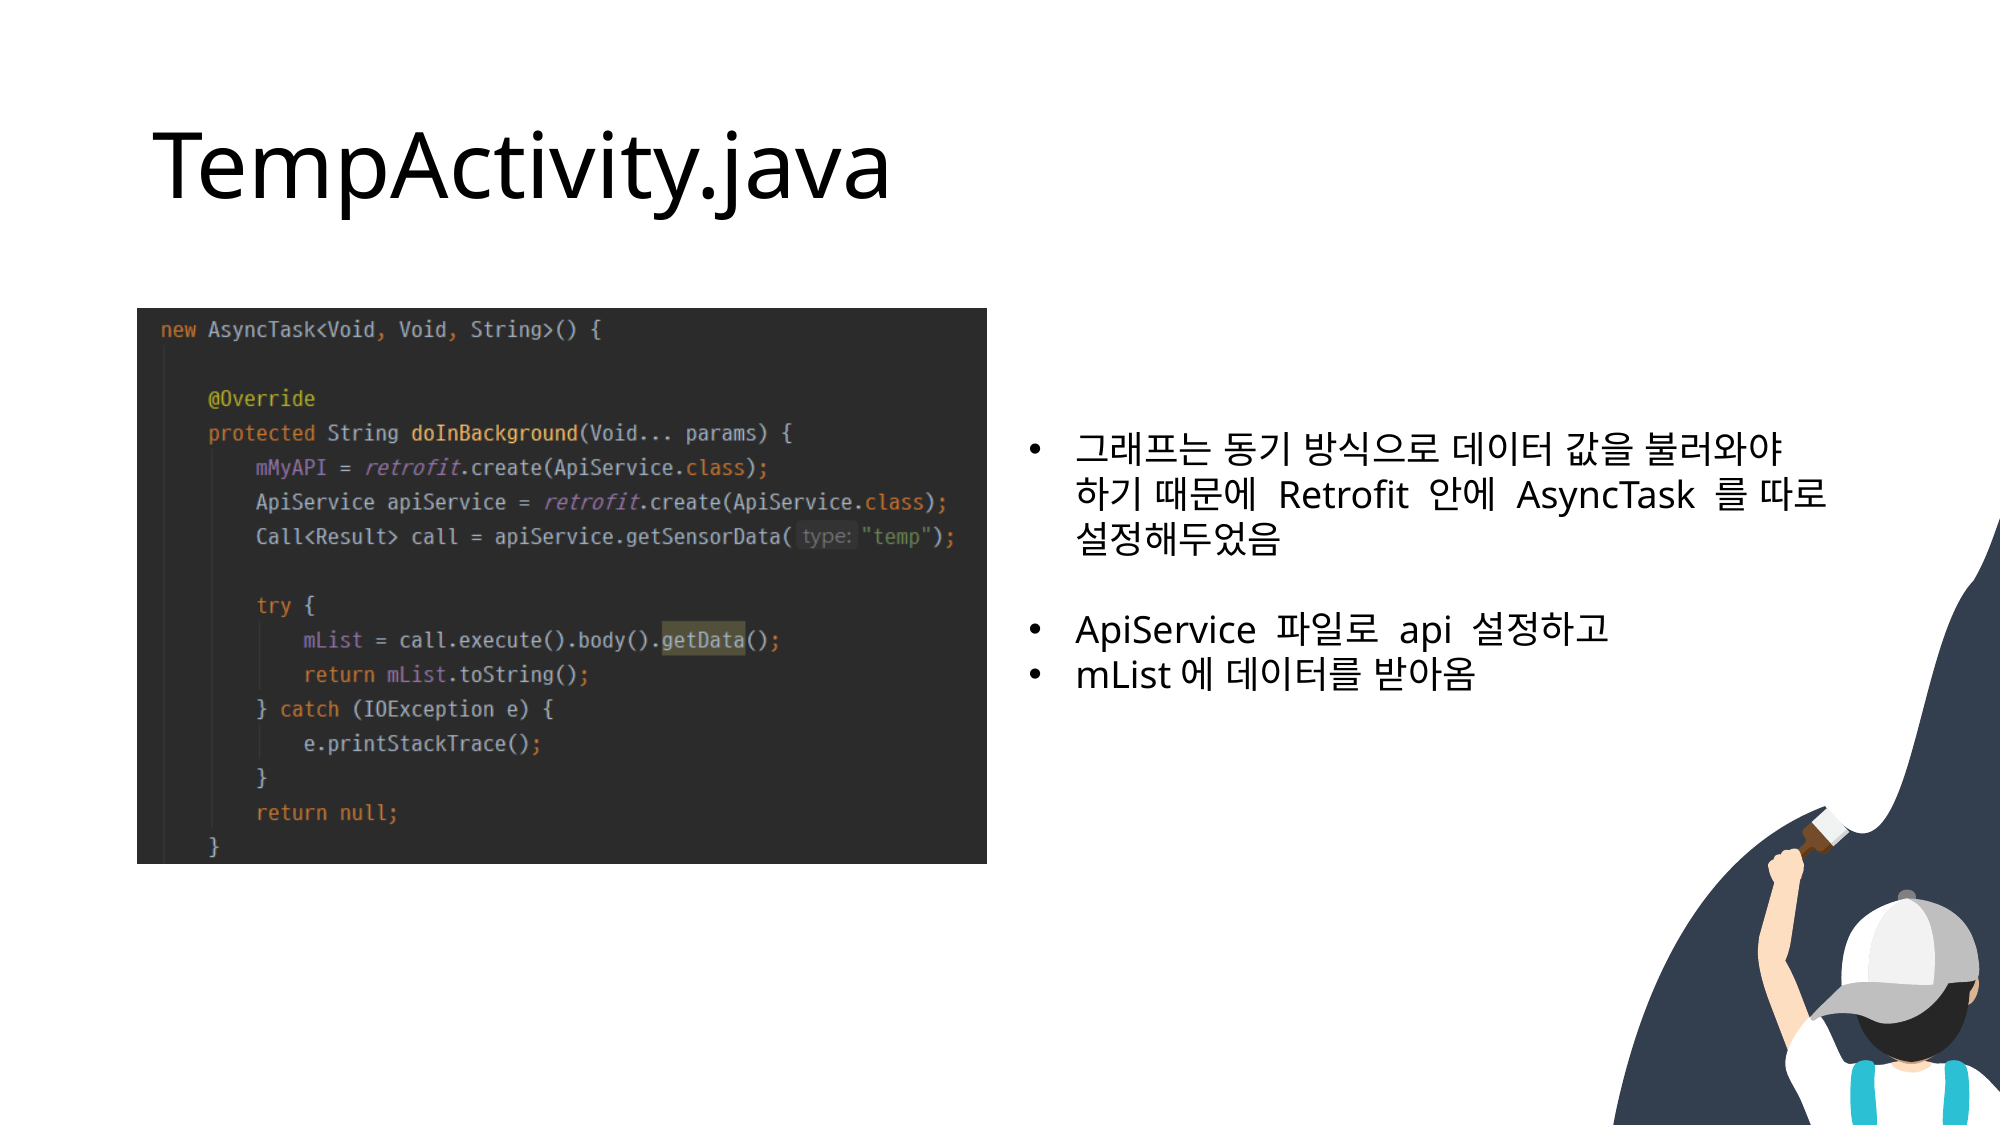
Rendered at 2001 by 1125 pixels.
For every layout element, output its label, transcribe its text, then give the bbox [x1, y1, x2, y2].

picture [137, 308, 987, 864]
text_box 그래프는 동기 방식으로 데이터 값을 불러와야 하기 때문에 Retrofit 안에 AsyncTask 를 따로 설정해두었음 ApiService 파일로 api 설정하고 mList에 데이터를 받아옴 [1013, 418, 1877, 704]
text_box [1613, 518, 2000, 1125]
title TempActivity.java [137, 59, 1863, 278]
